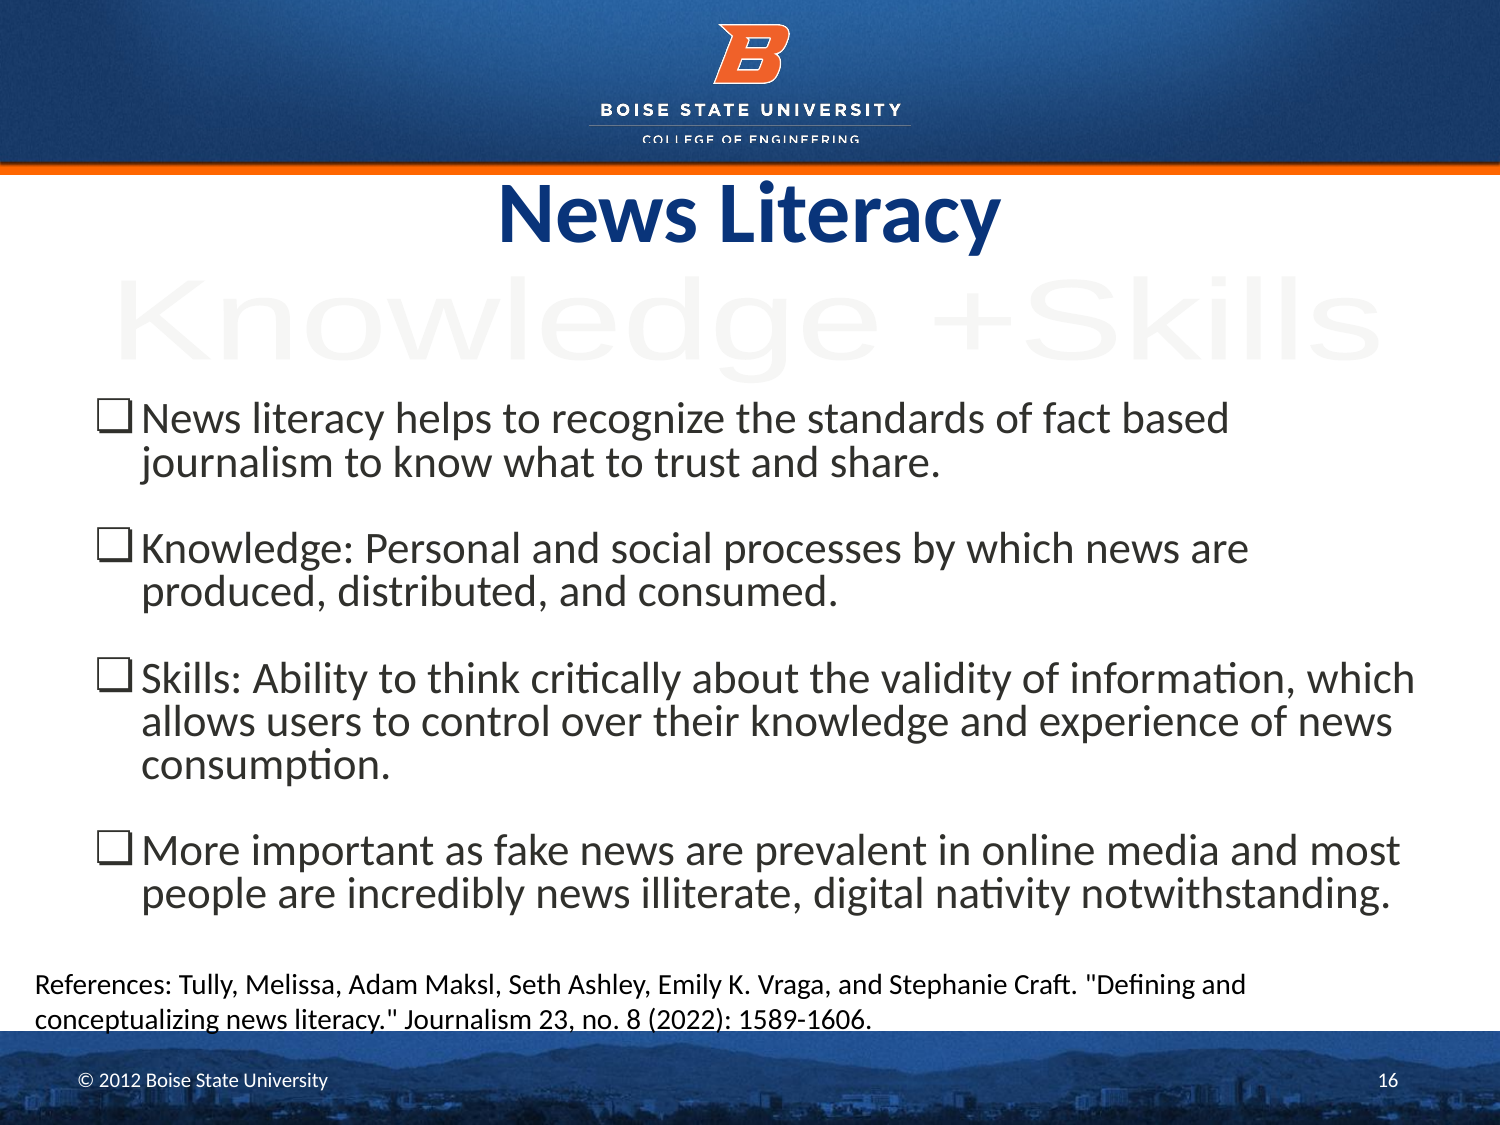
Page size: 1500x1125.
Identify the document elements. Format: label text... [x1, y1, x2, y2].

picture [0, 1031, 1500, 1125]
title News Literacy [51, 151, 1449, 264]
picture [0, 0, 1500, 175]
text_box References: Tully, Melissa, Adam Maksl, Seth Ashley, Emily K. Vraga, and Stephanie Craft. "Defining and conceptualizing news literacy." Journalism 23, no. 8 (2022): 1589-1606. [19, 950, 1469, 1051]
list News literacy helps to recognize the standards of fact based journalism to know what to trust and share. Knowledge: Personal and social processes by which news are produced, distributed, and consumed. Skills: Ability to think critically about the validity of information, which allows users to control over their knowledge and experience of news consumption. More important as fake news are prevalent in online media and most people are incredibly news illiterate, digital nativity notwithstanding. [51, 264, 1449, 950]
